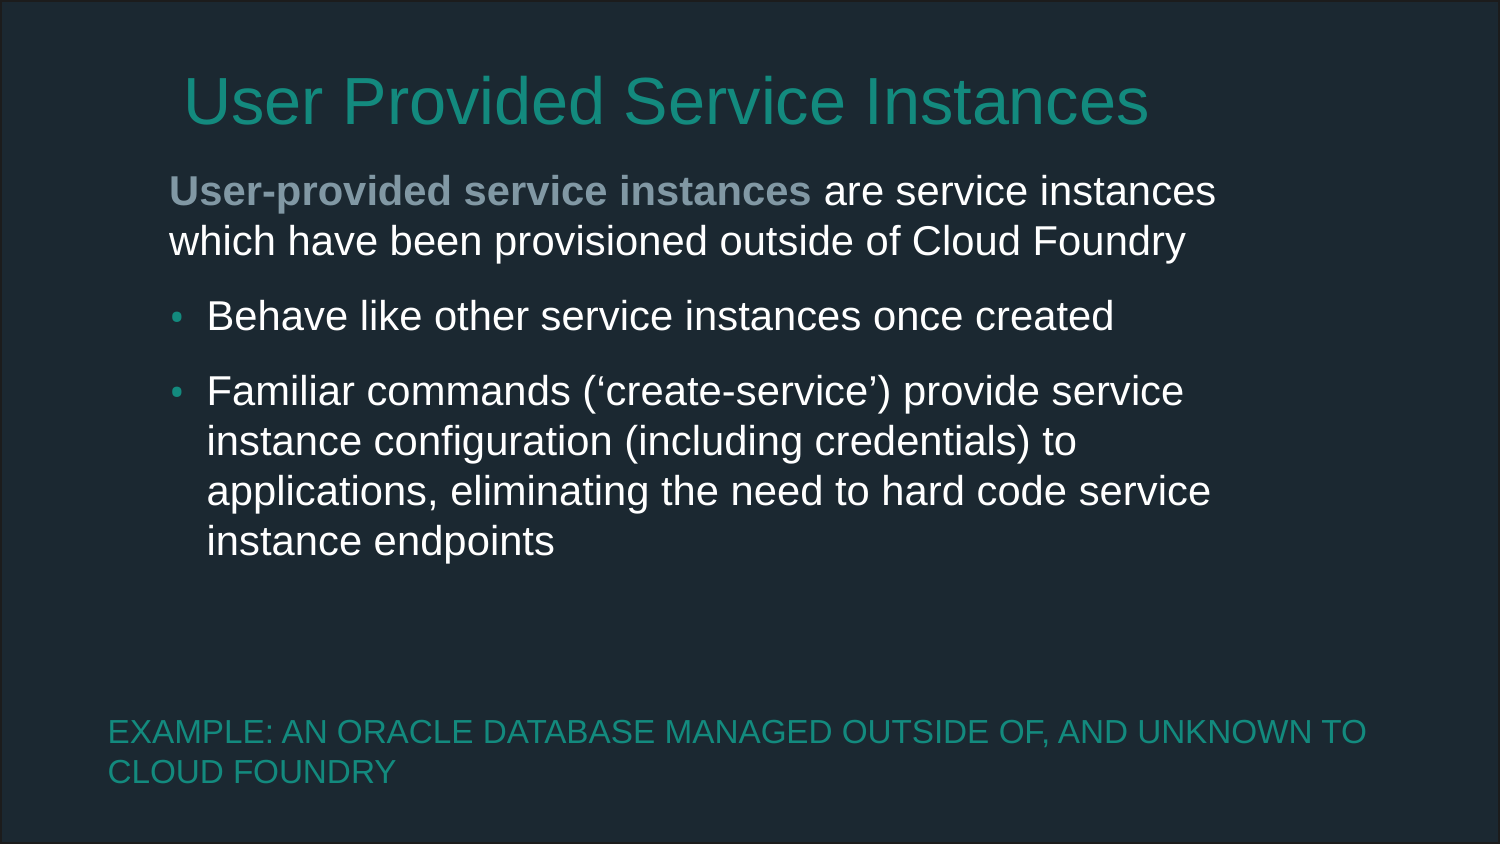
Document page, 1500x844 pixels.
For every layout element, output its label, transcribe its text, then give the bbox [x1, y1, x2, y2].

text_box Example: An Oracle database managed outside of, and unknown to Cloud Foundry [92, 703, 1445, 759]
title User Provided Service Instances [183, 66, 1324, 163]
list User-provided service instances are service instances which have been provisioned outside of Cloud Foundry Behave like other service instances once created Familiar commands (‘create-service’) provide service instance configuration (including credentials) to applications, eliminating the need to hard code service instance endpoints [169, 163, 1240, 674]
